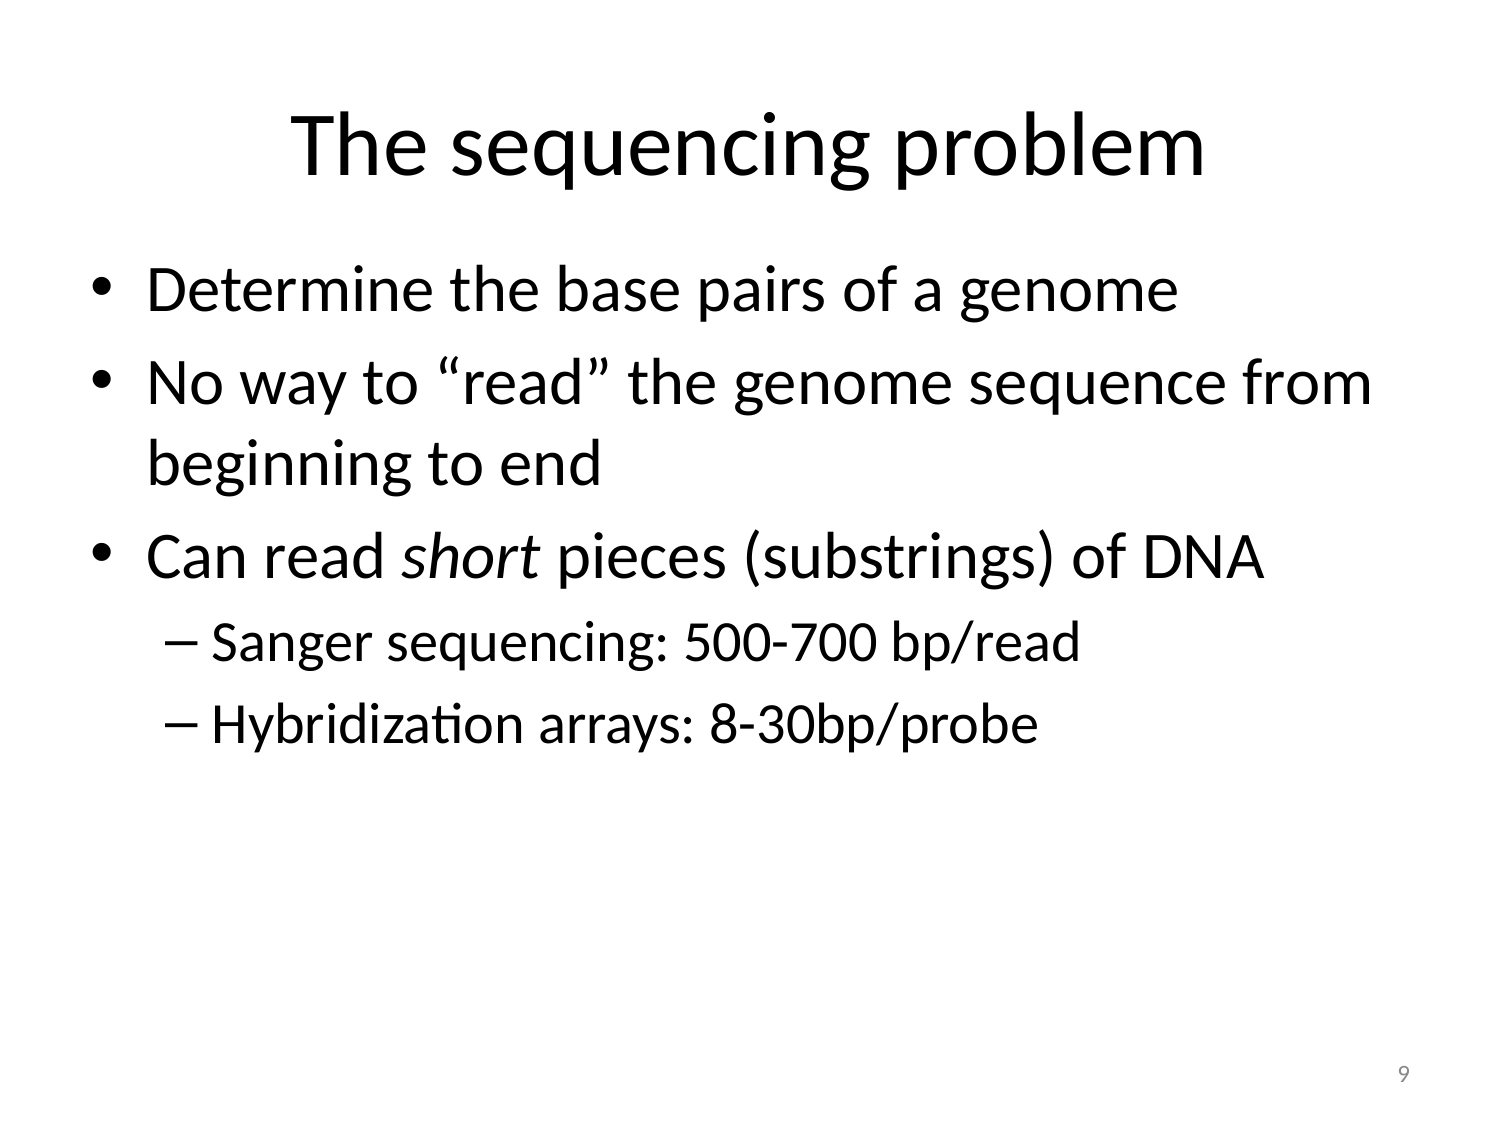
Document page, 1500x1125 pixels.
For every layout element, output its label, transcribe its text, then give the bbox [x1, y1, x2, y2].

slide_number 9 [1074, 1042, 1425, 1103]
title The sequencing problem [75, 45, 1425, 233]
list Determine the base pairs of a genome No way to “read” the genome sequence from beginning to end Can read short pieces (substrings) of DNA Sanger sequencing: 500-700 bp/read Hybridization arrays: 8-30bp/probe [75, 237, 1425, 1063]
